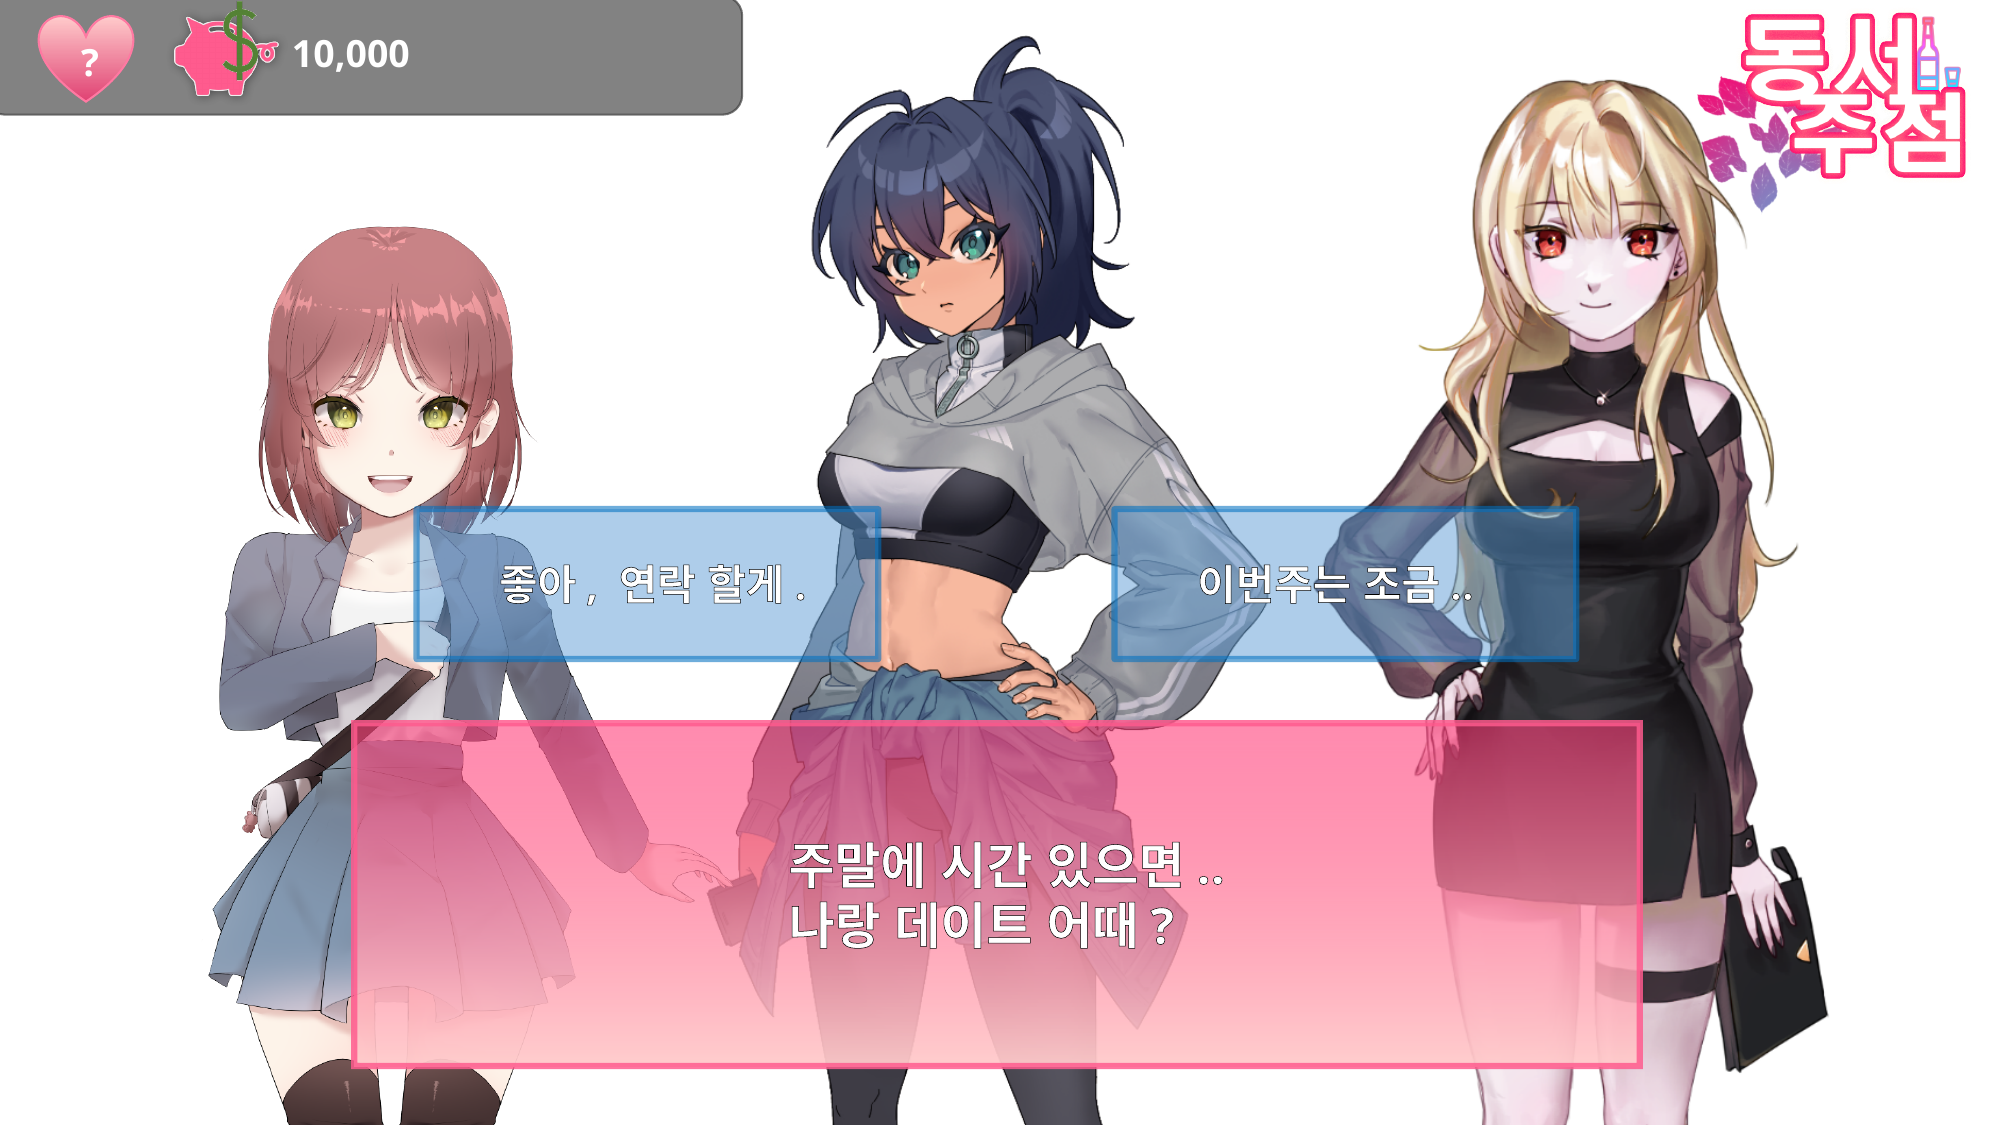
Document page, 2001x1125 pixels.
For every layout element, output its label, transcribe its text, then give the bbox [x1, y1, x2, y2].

text_box [37, 15, 85, 88]
text_box [0, 0, 161, 116]
text_box [87, 15, 135, 86]
text_box ? [66, 31, 108, 92]
picture [180, 0, 2000, 1125]
text_box [289, 0, 744, 116]
text_box 10,000 [283, 22, 431, 82]
text_box [71, 92, 101, 103]
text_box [166, 0, 283, 115]
